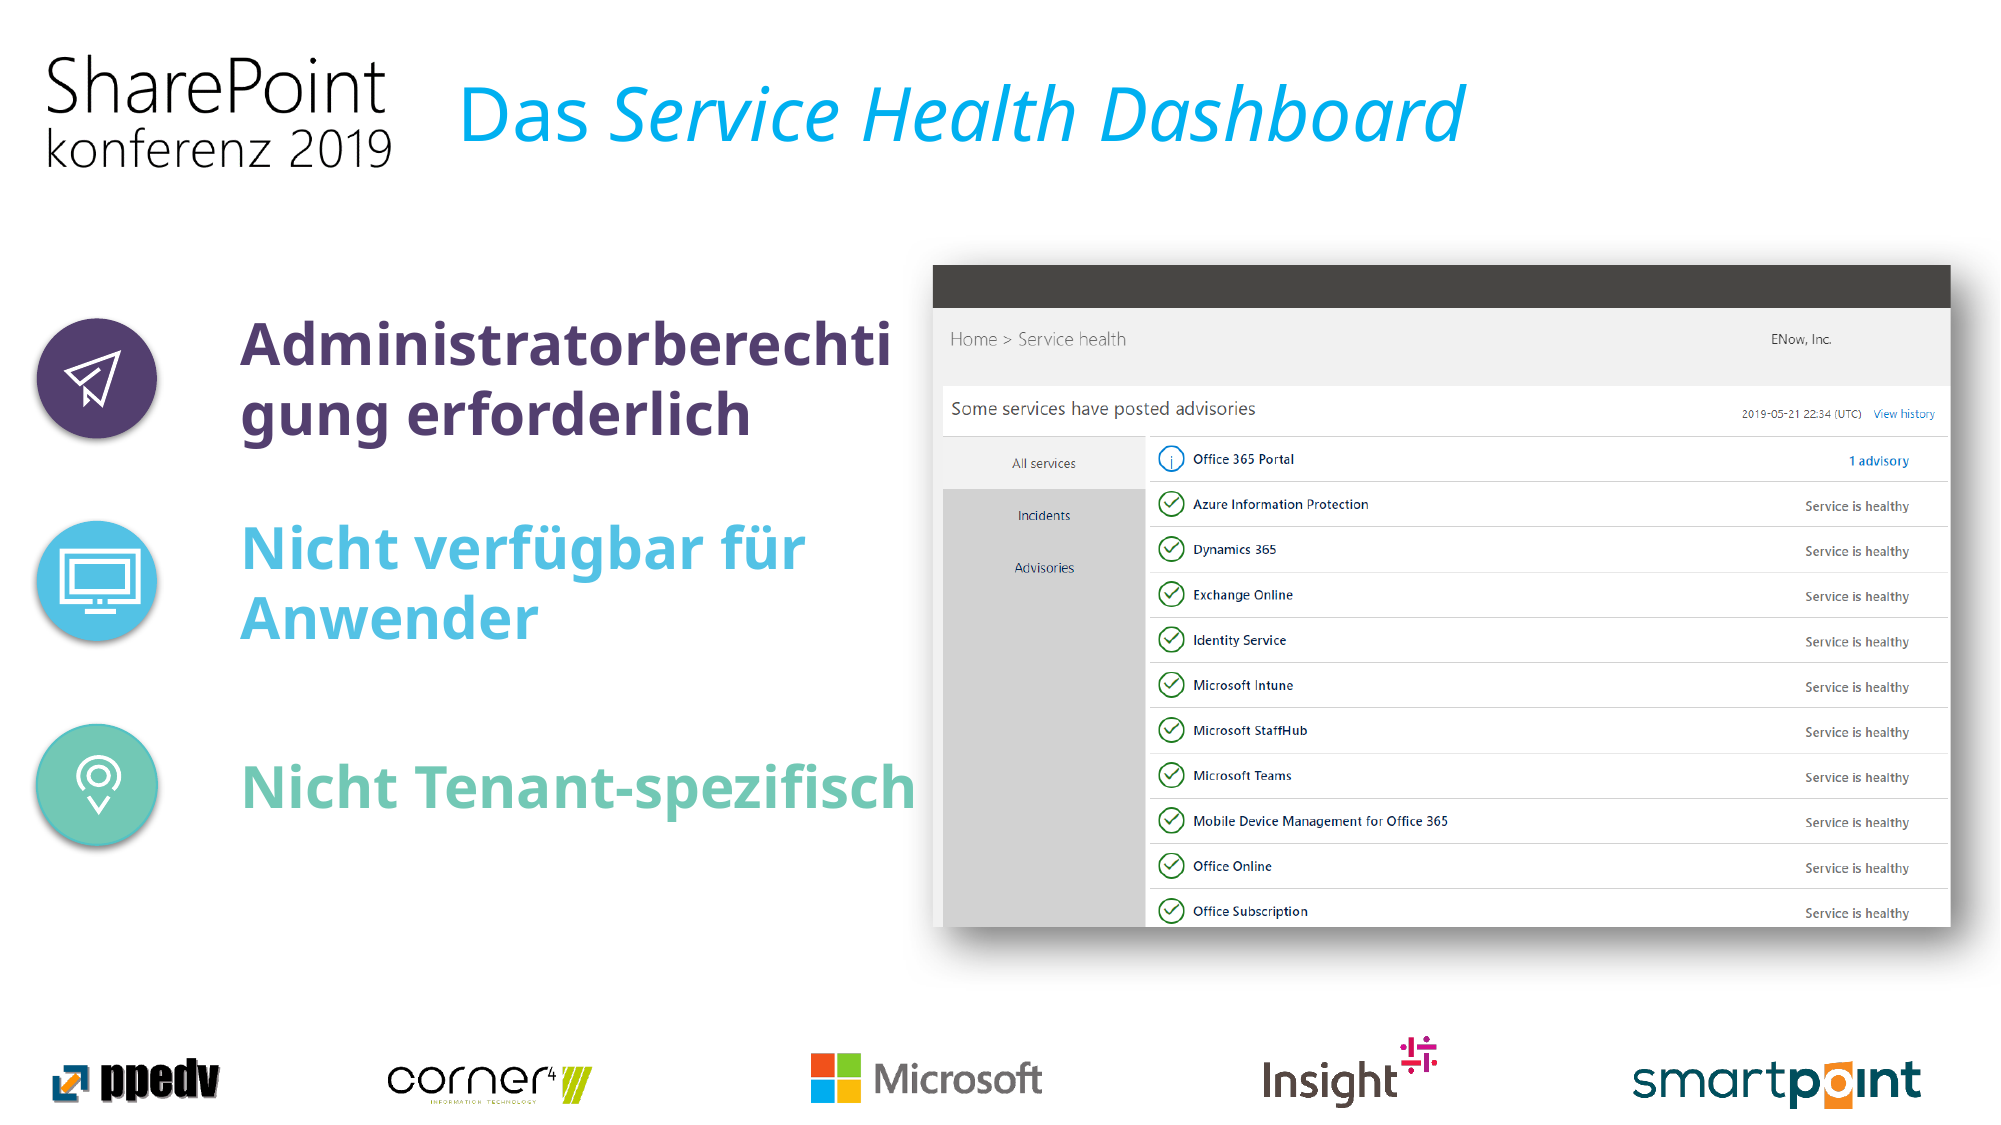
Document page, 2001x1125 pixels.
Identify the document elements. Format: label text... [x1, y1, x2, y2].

picture [1264, 1036, 1437, 1108]
picture [1605, 1040, 1953, 1125]
picture [811, 1020, 1042, 1125]
picture [36, 51, 402, 180]
picture [339, 983, 628, 1125]
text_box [36, 300, 943, 457]
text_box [36, 503, 943, 661]
picture [932, 265, 1951, 927]
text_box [36, 724, 959, 845]
picture [46, 1057, 227, 1103]
text_box Das Service Health Dashboard [442, 51, 1943, 165]
